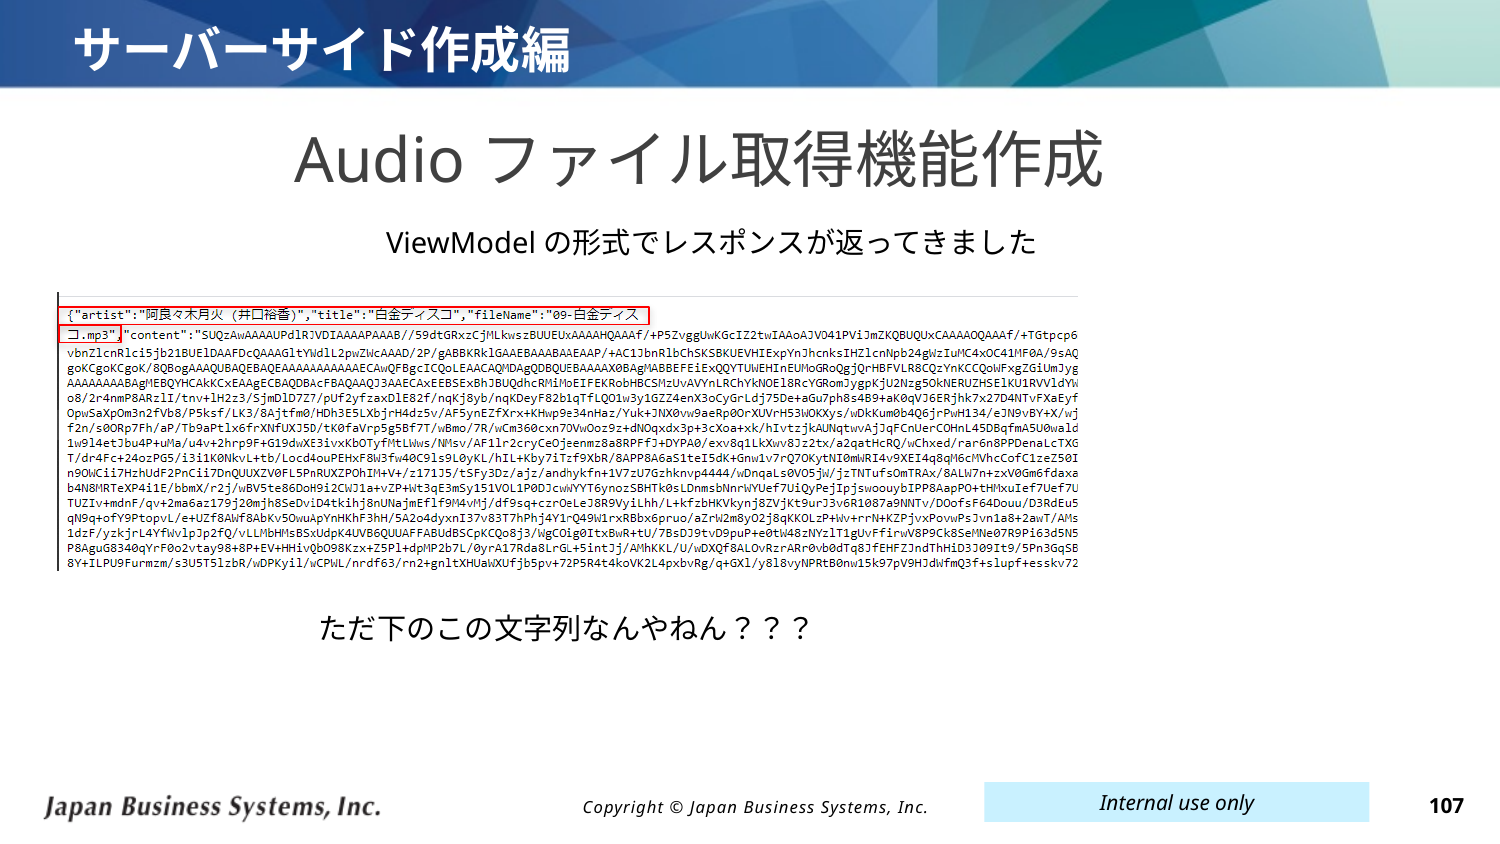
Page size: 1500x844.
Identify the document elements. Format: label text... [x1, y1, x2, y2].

picture [0, 0, 1500, 844]
text_box Audioファイル取得機能作成 [279, 112, 1145, 193]
title サーバーサイド作成編 [57, 10, 1441, 79]
text_box ただ下のこの文字列なんやねん？？？ [304, 602, 832, 653]
text_box ViewModelの形式でレスポンスが返ってきました [371, 217, 1053, 268]
